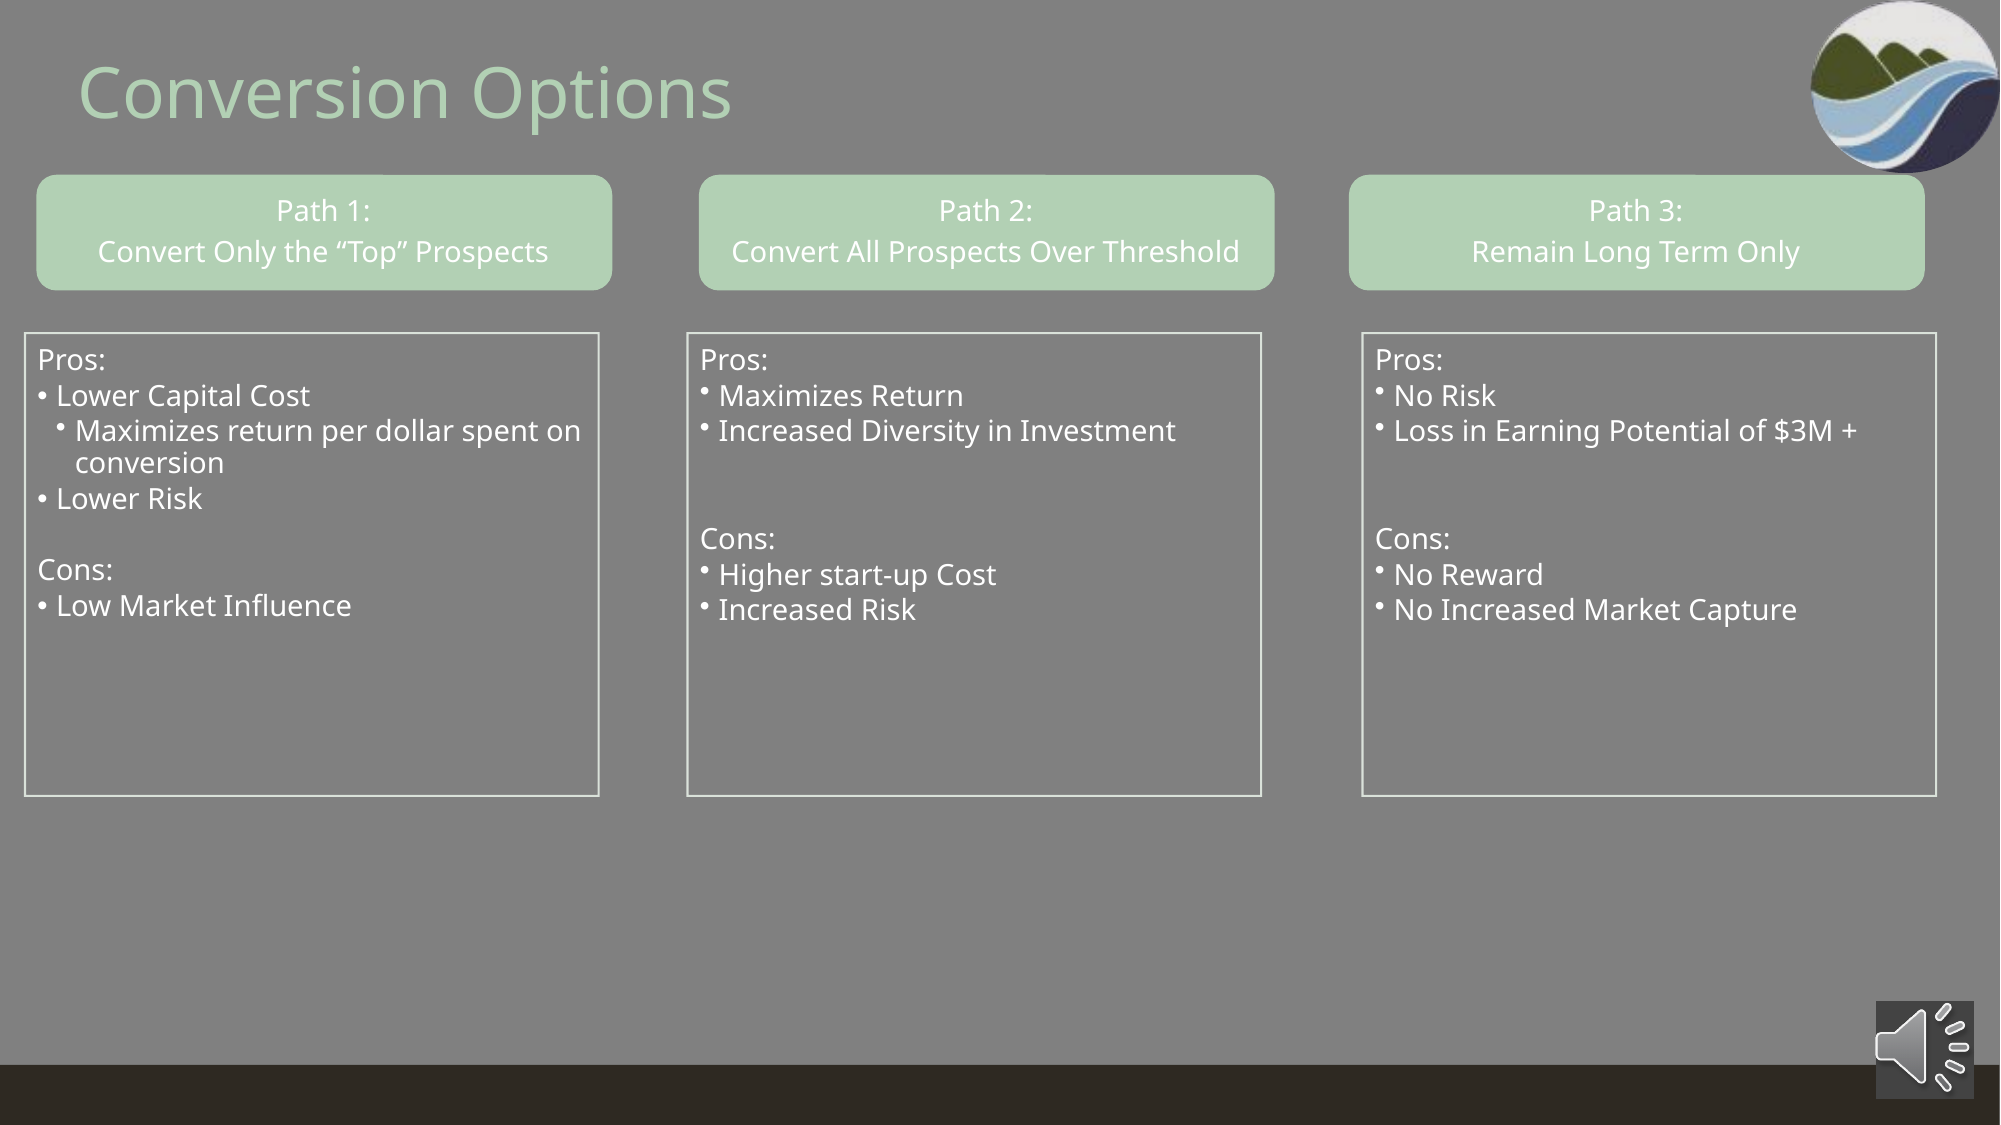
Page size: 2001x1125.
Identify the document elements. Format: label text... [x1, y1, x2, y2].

picture [1874, 999, 1975, 1100]
title Conversion Options [62, 31, 1388, 142]
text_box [24, 175, 1938, 950]
picture [1810, 0, 2000, 174]
